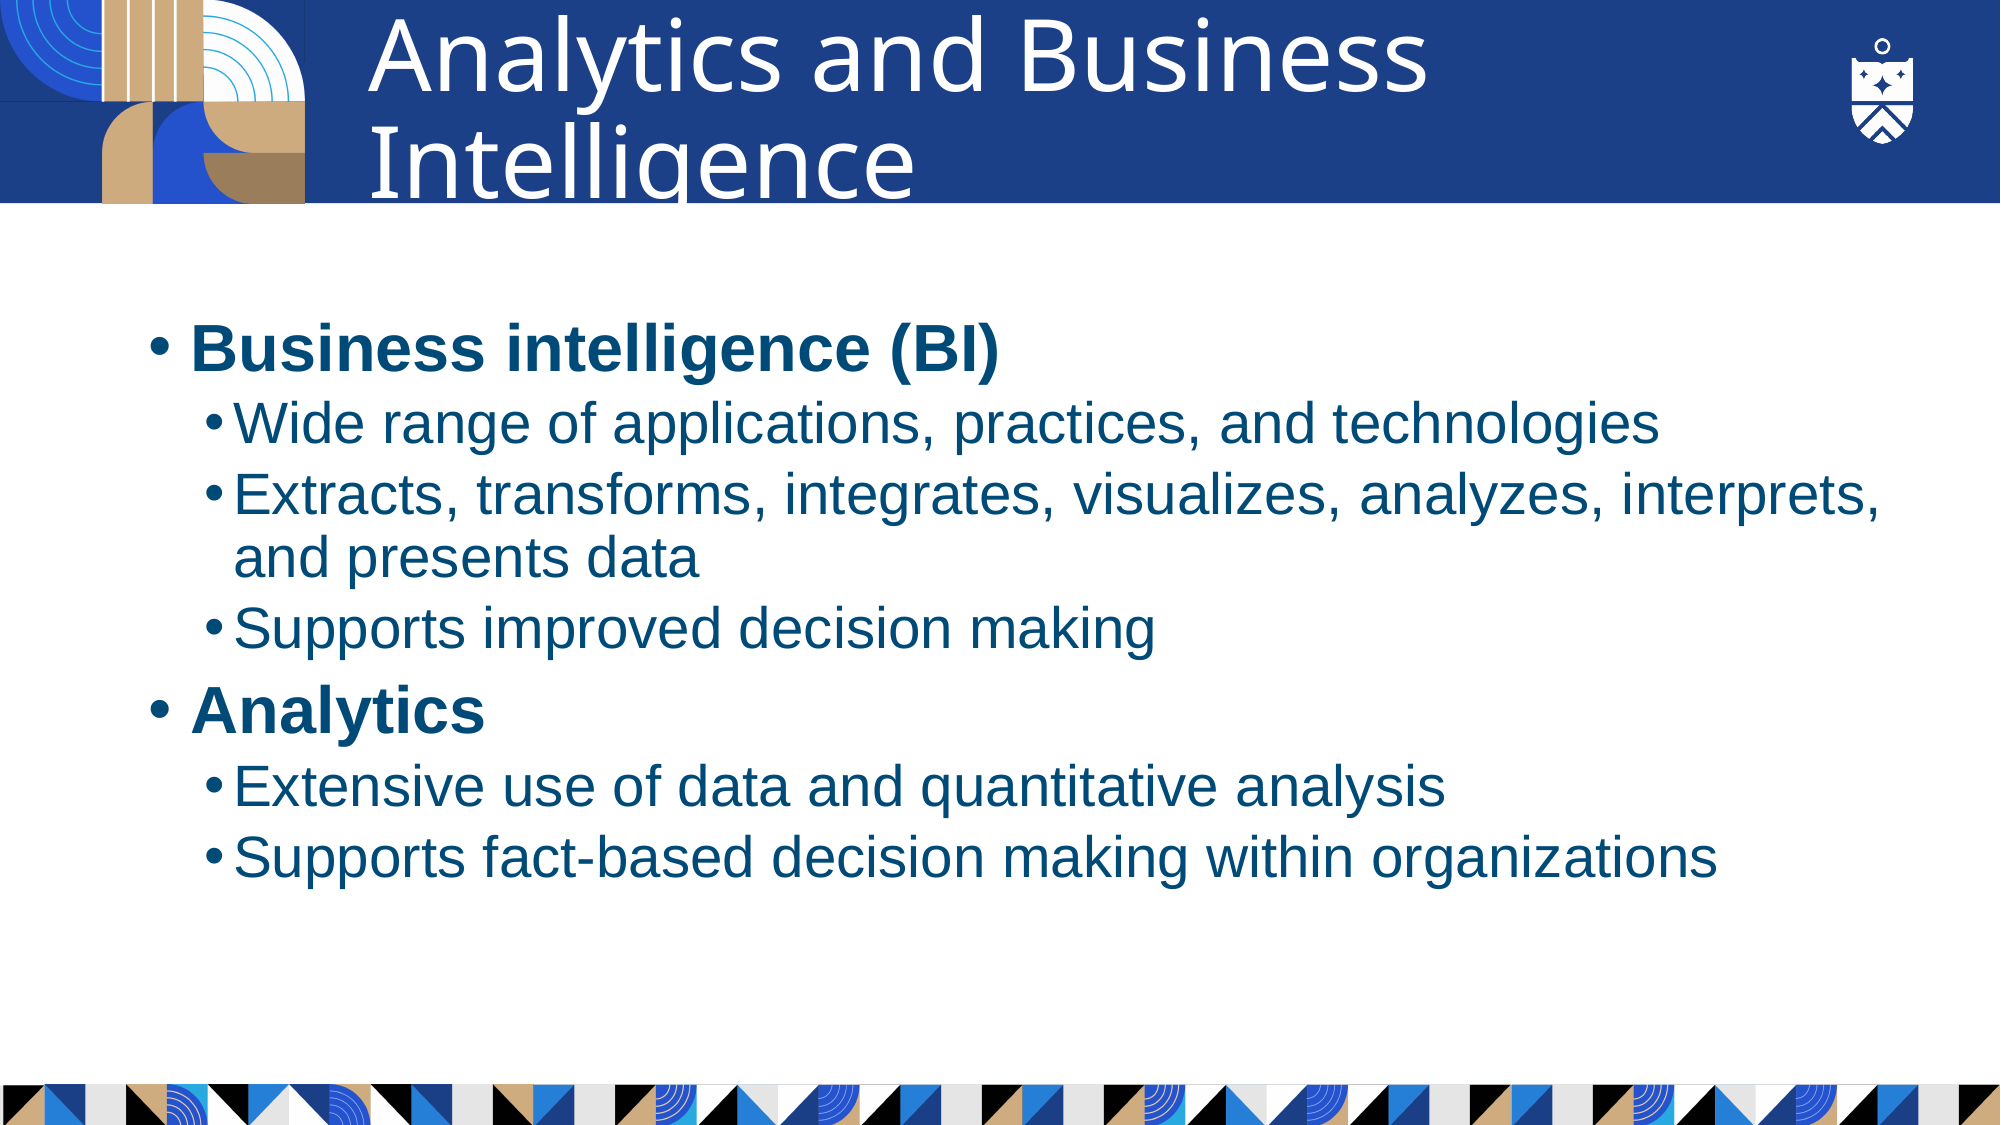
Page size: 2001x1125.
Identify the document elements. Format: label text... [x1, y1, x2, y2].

text_box Business intelligence (BI) Wide range of applications, practices, and technologies Extracts, transforms, integrates, visualizes, analyzes, interprets, and presents data Supports improved decision making Analytics Extensive use of data and quantitative analysis Supports fact-based decision making within organizations [133, 306, 1918, 958]
picture [1851, 38, 1933, 144]
title Analytics and Business Intelligence [368, 56, 1783, 169]
picture [0, 0, 305, 204]
picture [44, 1084, 2000, 1125]
